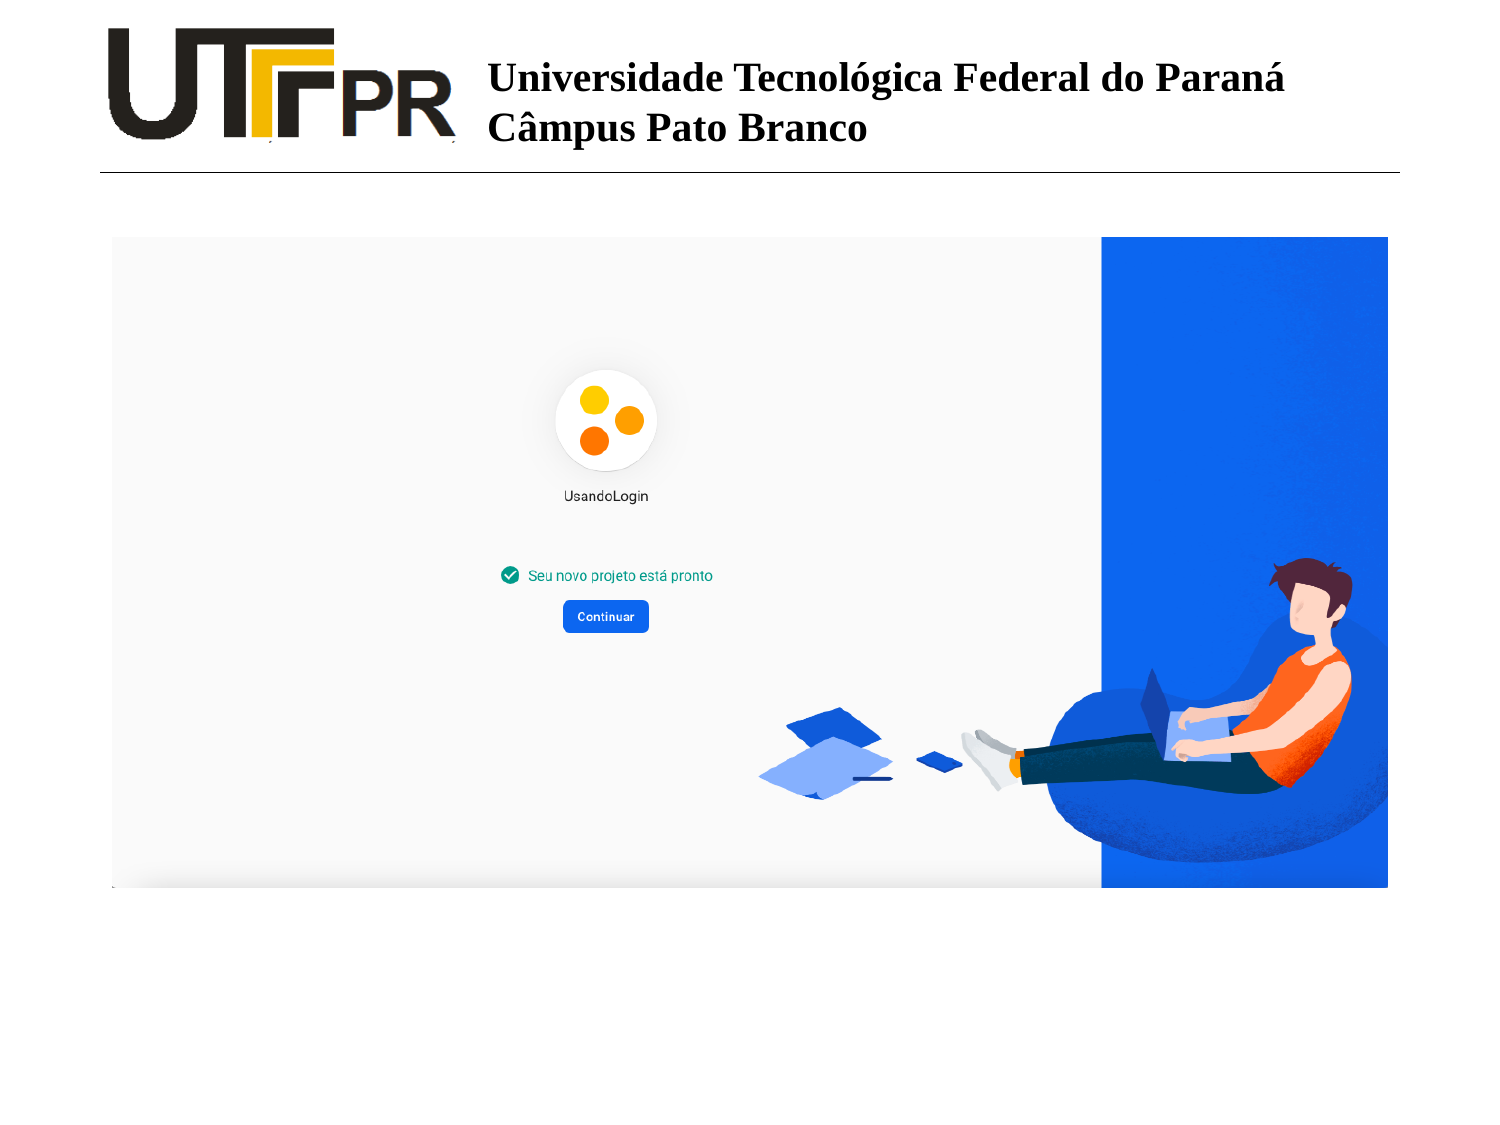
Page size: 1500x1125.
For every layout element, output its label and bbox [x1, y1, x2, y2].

picture [106, 26, 461, 143]
picture [112, 237, 1388, 888]
